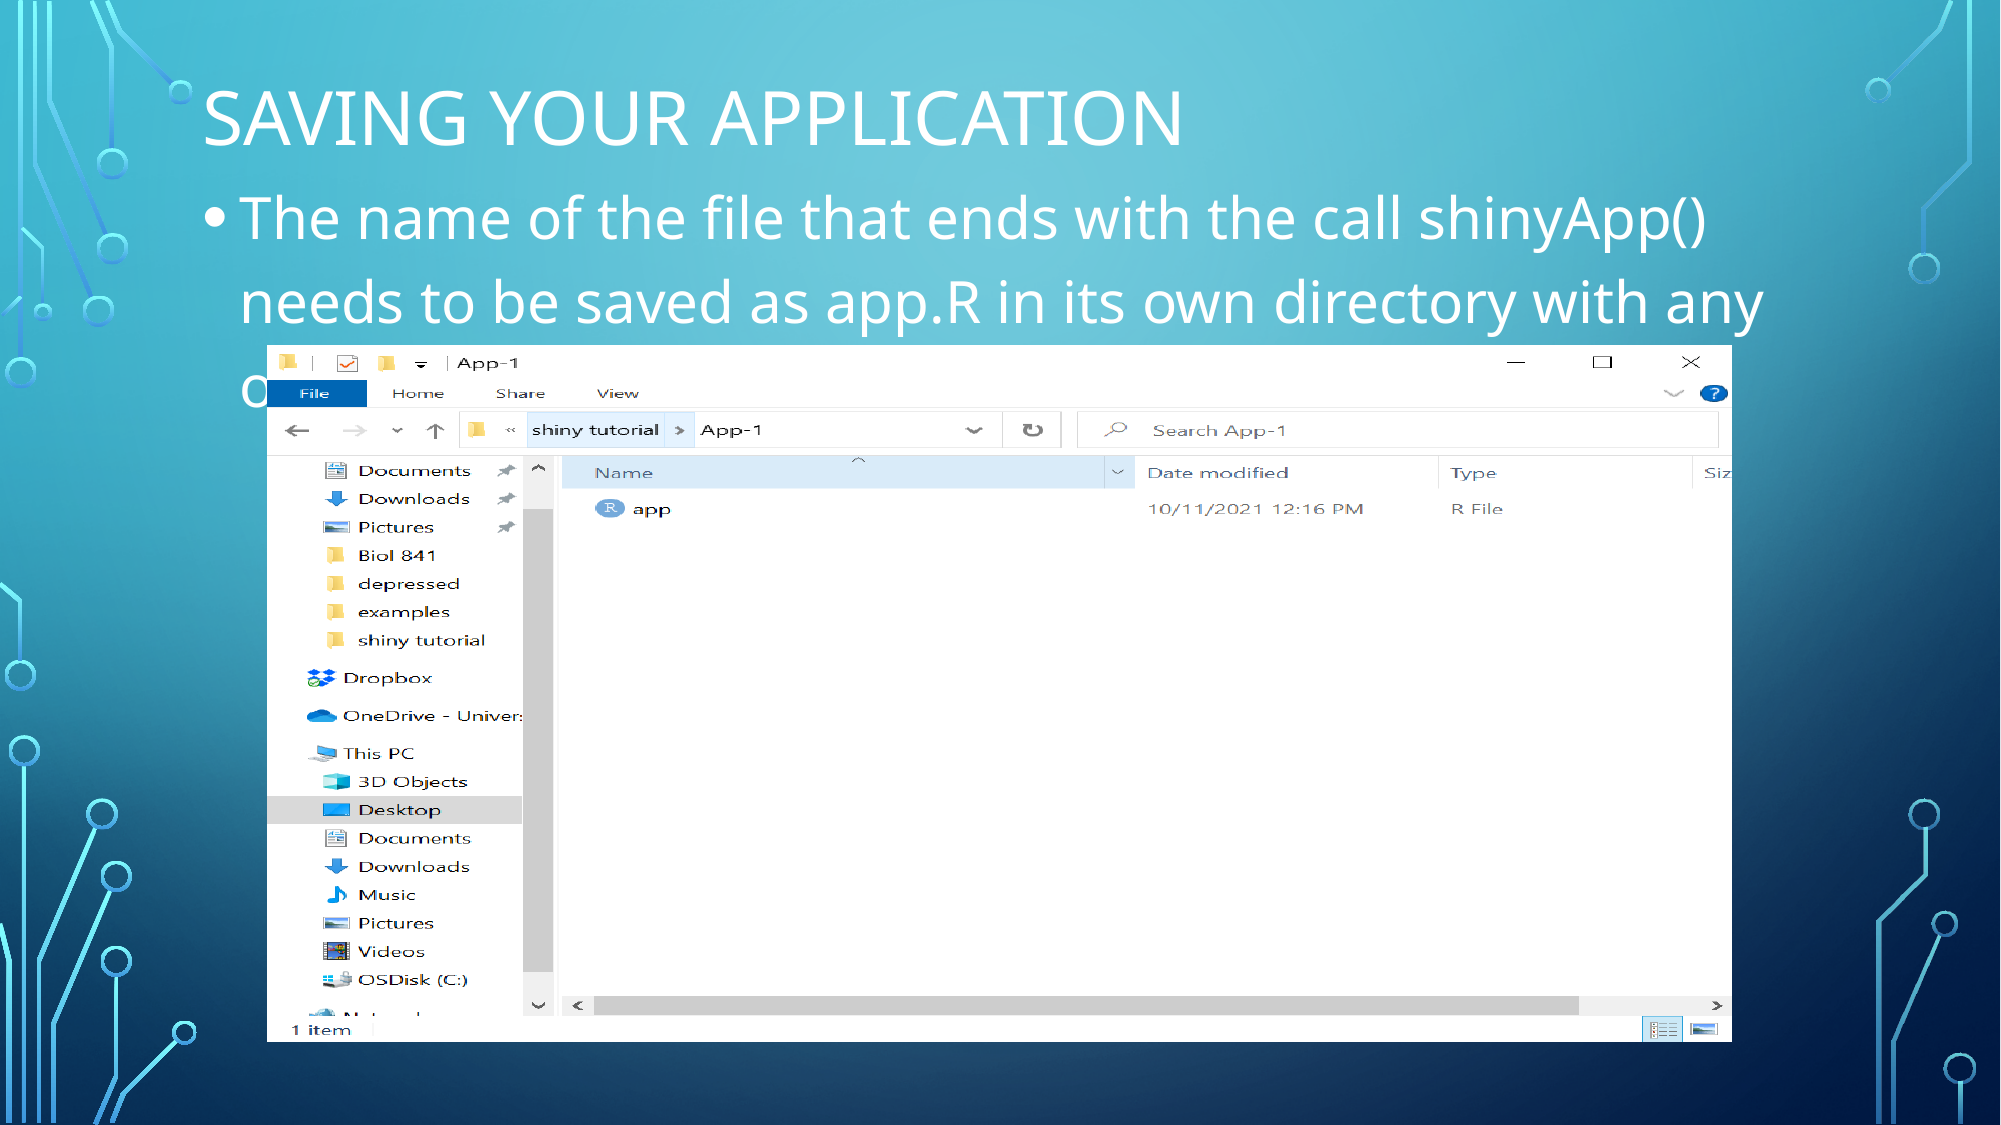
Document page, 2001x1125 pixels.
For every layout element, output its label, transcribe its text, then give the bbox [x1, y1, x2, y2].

list The name of the file that ends with the call shinyApp() needs to be saved as app.R in its own directory with any other necessary files [187, 159, 1813, 741]
title Saving your application [187, 0, 1813, 159]
picture [267, 345, 1733, 1042]
